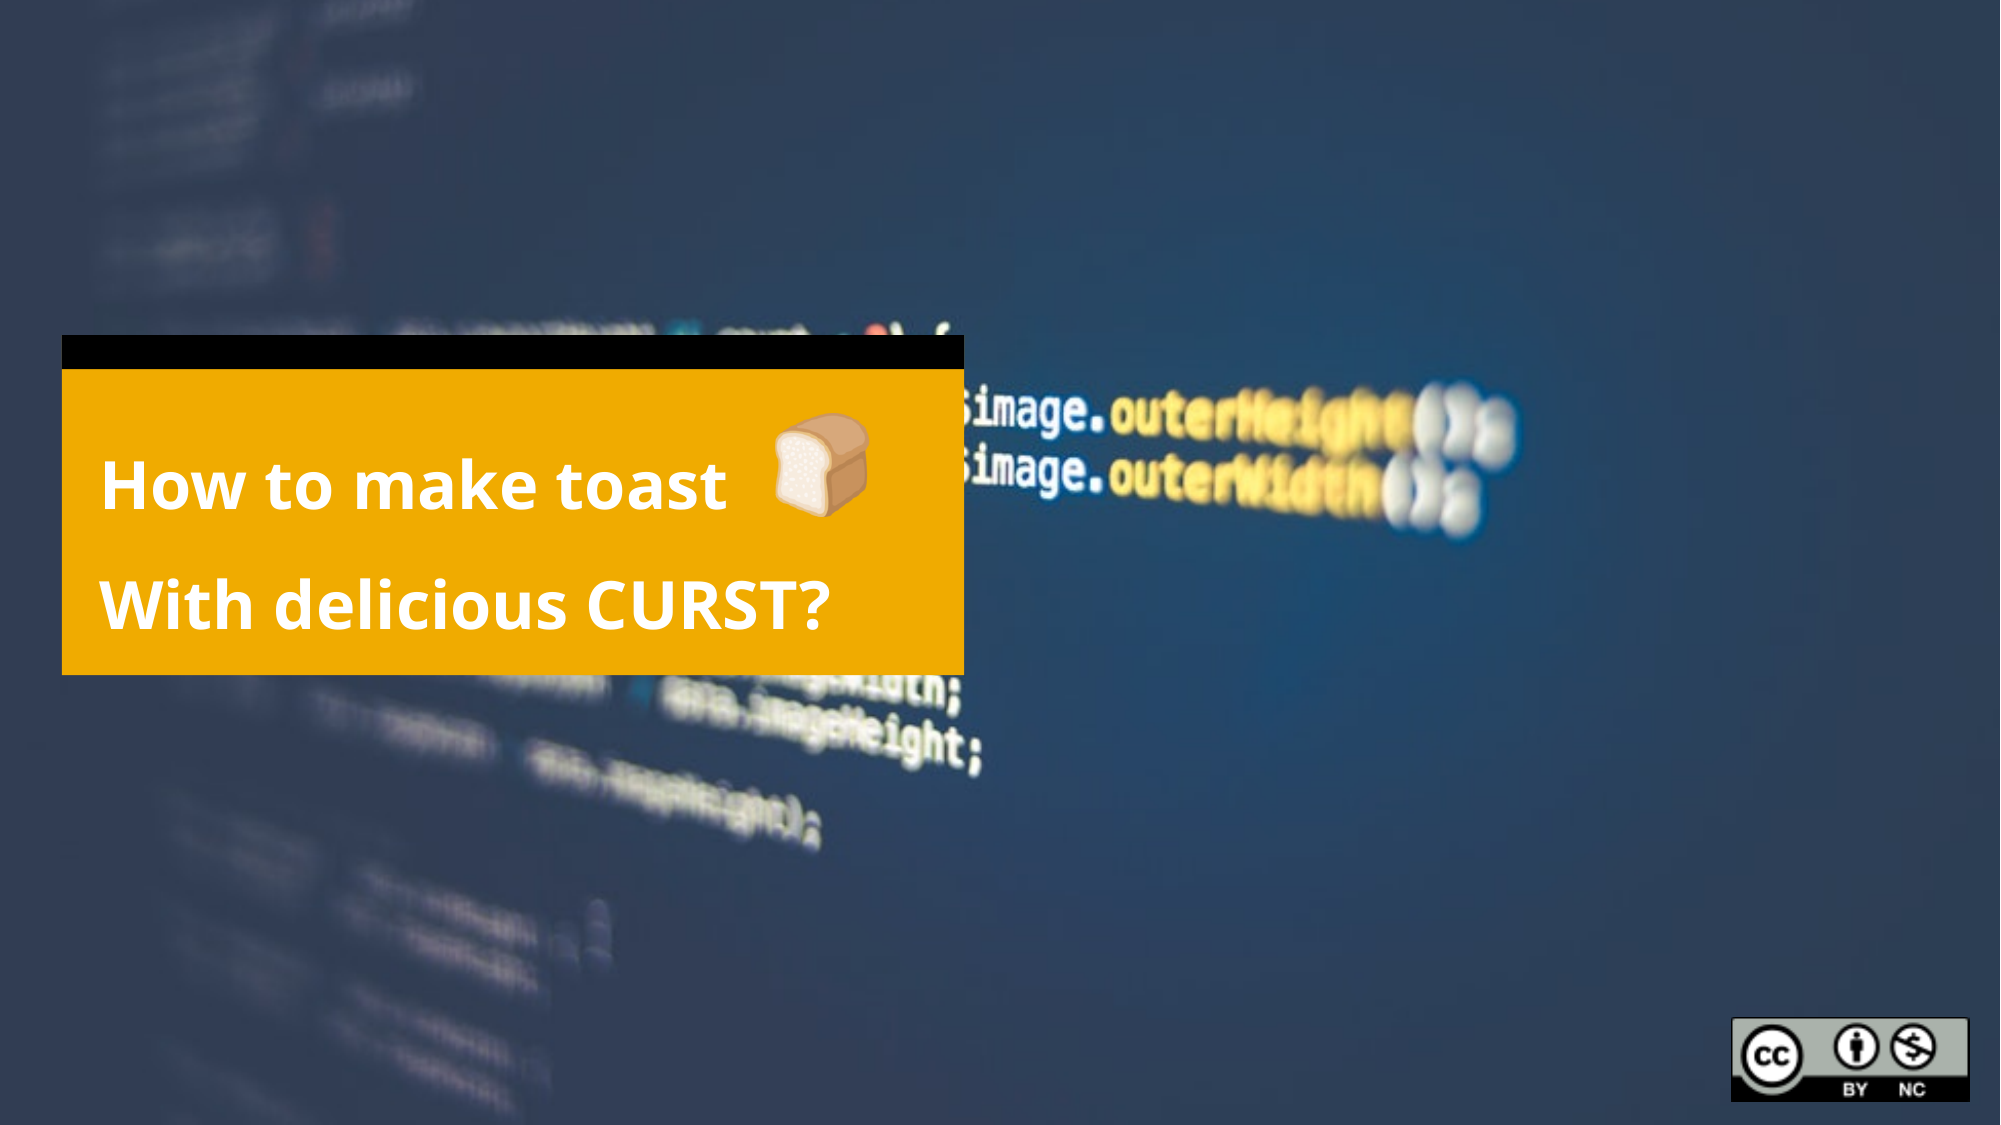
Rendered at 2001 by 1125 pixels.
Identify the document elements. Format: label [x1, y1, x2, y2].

picture [0, 0, 2000, 1125]
text_box [61, 335, 965, 676]
